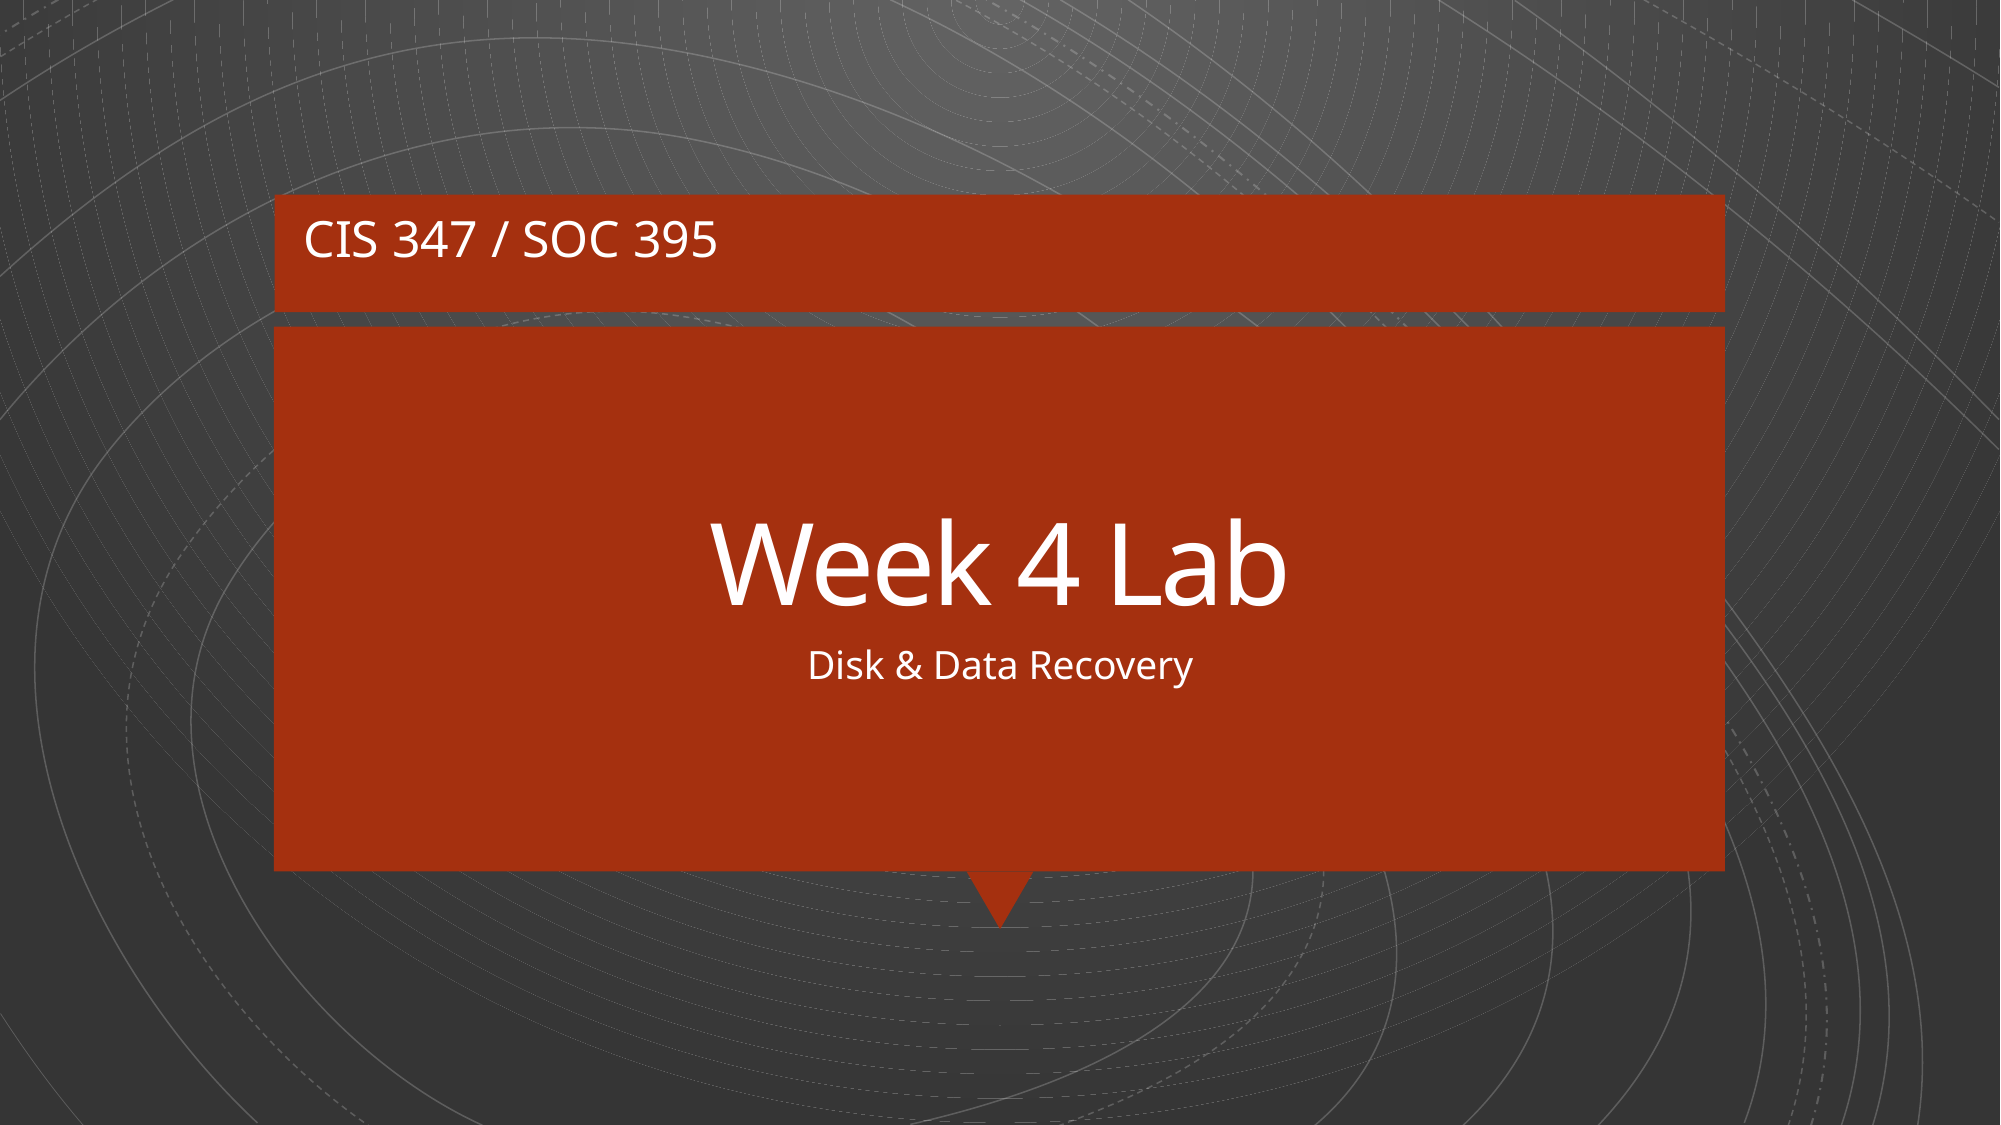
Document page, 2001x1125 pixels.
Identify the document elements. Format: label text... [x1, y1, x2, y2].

title Week 4 Lab [288, 340, 1713, 628]
text_box CIS 347 / SOC 395 [288, 199, 1712, 275]
subtitle Disk & Data Recovery [288, 640, 1712, 858]
